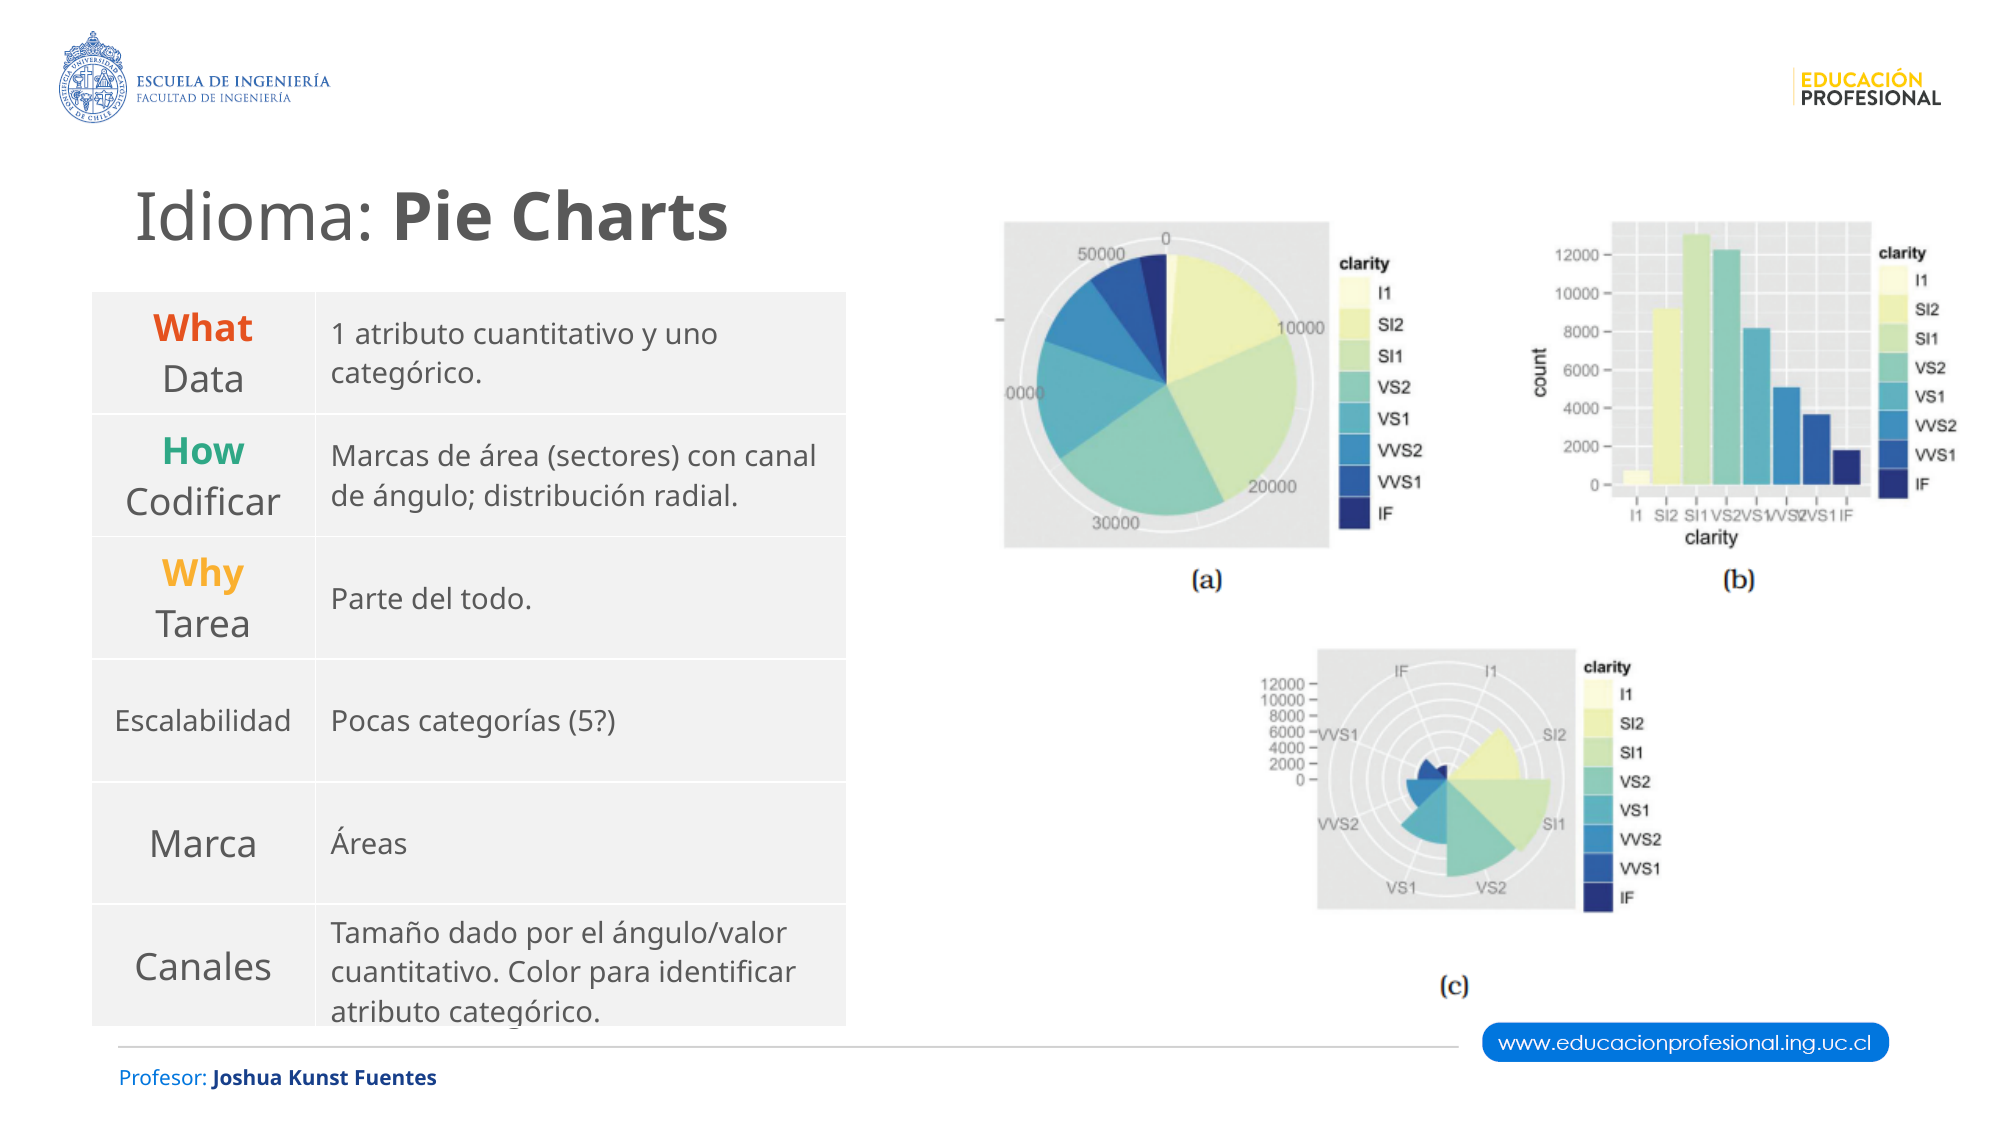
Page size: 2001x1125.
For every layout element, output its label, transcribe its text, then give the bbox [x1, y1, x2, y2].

picture [0, 0, 2000, 1125]
table_cell Marca [92, 783, 315, 903]
table_cell Canales [92, 905, 315, 1026]
table_cell Why Tarea [92, 537, 315, 658]
table_cell Pocas categorías (5?) [316, 660, 846, 781]
table_cell Escalabilidad [92, 660, 315, 781]
table_cell Marcas de área (sectores) con canal de ángulo; distribución radial. [316, 415, 846, 536]
table_header 1 atributo cuantitativo y uno categórico. [316, 292, 846, 413]
table_cell Áreas [316, 783, 846, 903]
table_header What Data [92, 292, 315, 413]
text_box Idioma: Pie Charts [120, 86, 1680, 261]
table_cell How Codificar [92, 415, 315, 536]
table_cell Parte del todo. [316, 537, 846, 658]
table_cell Tamaño dado por el ángulo/valor cuantitativo. Color para identificar atributo categórico. [316, 905, 846, 1026]
